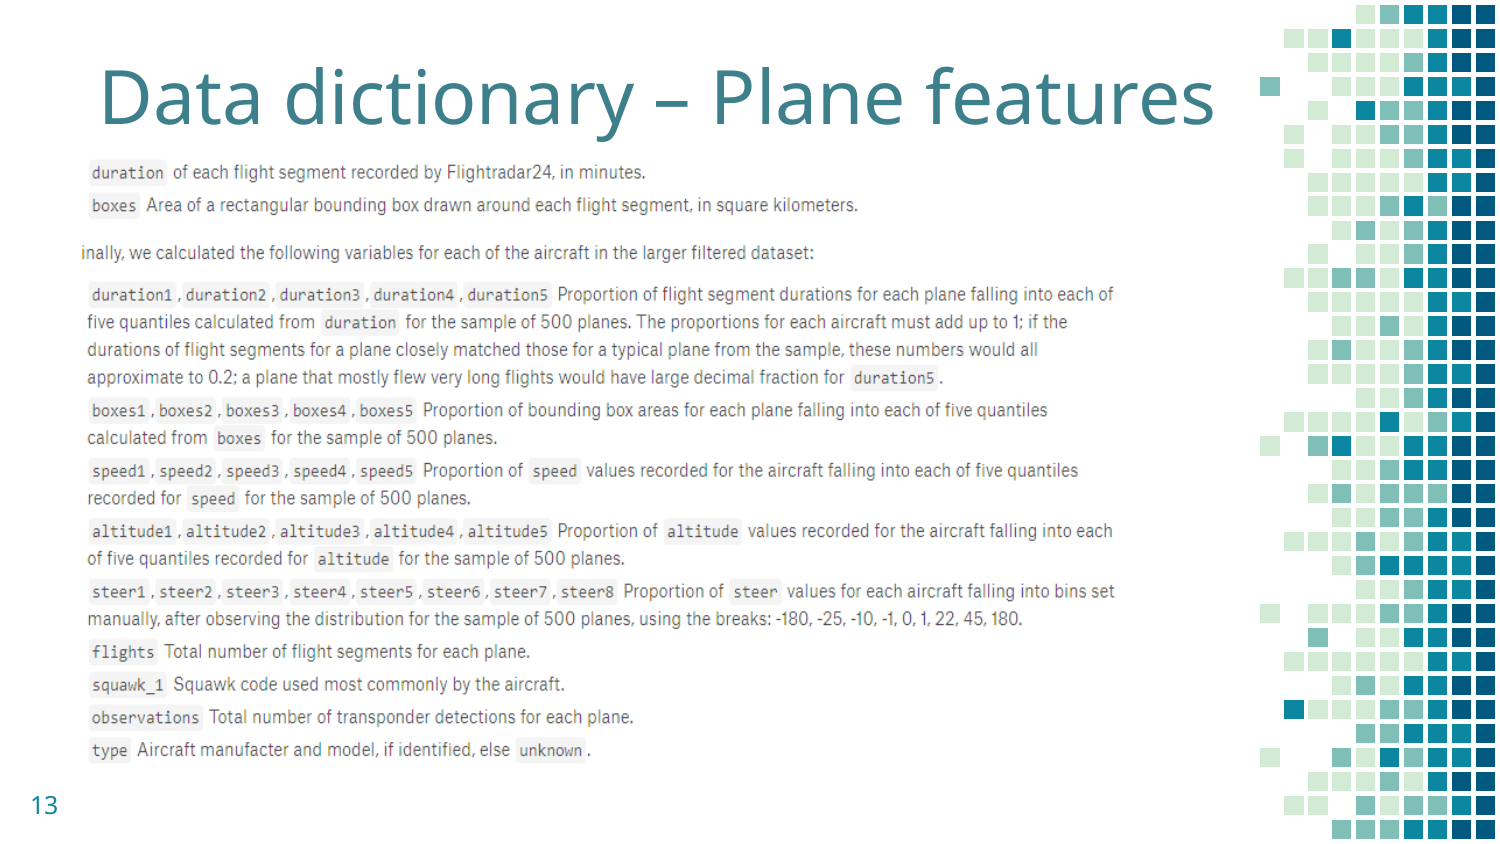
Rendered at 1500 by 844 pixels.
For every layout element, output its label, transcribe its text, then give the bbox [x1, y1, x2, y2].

picture [82, 151, 1128, 775]
text_box Data dictionary – Plane features [83, 42, 1249, 148]
slide_number 13 [15, 774, 105, 839]
